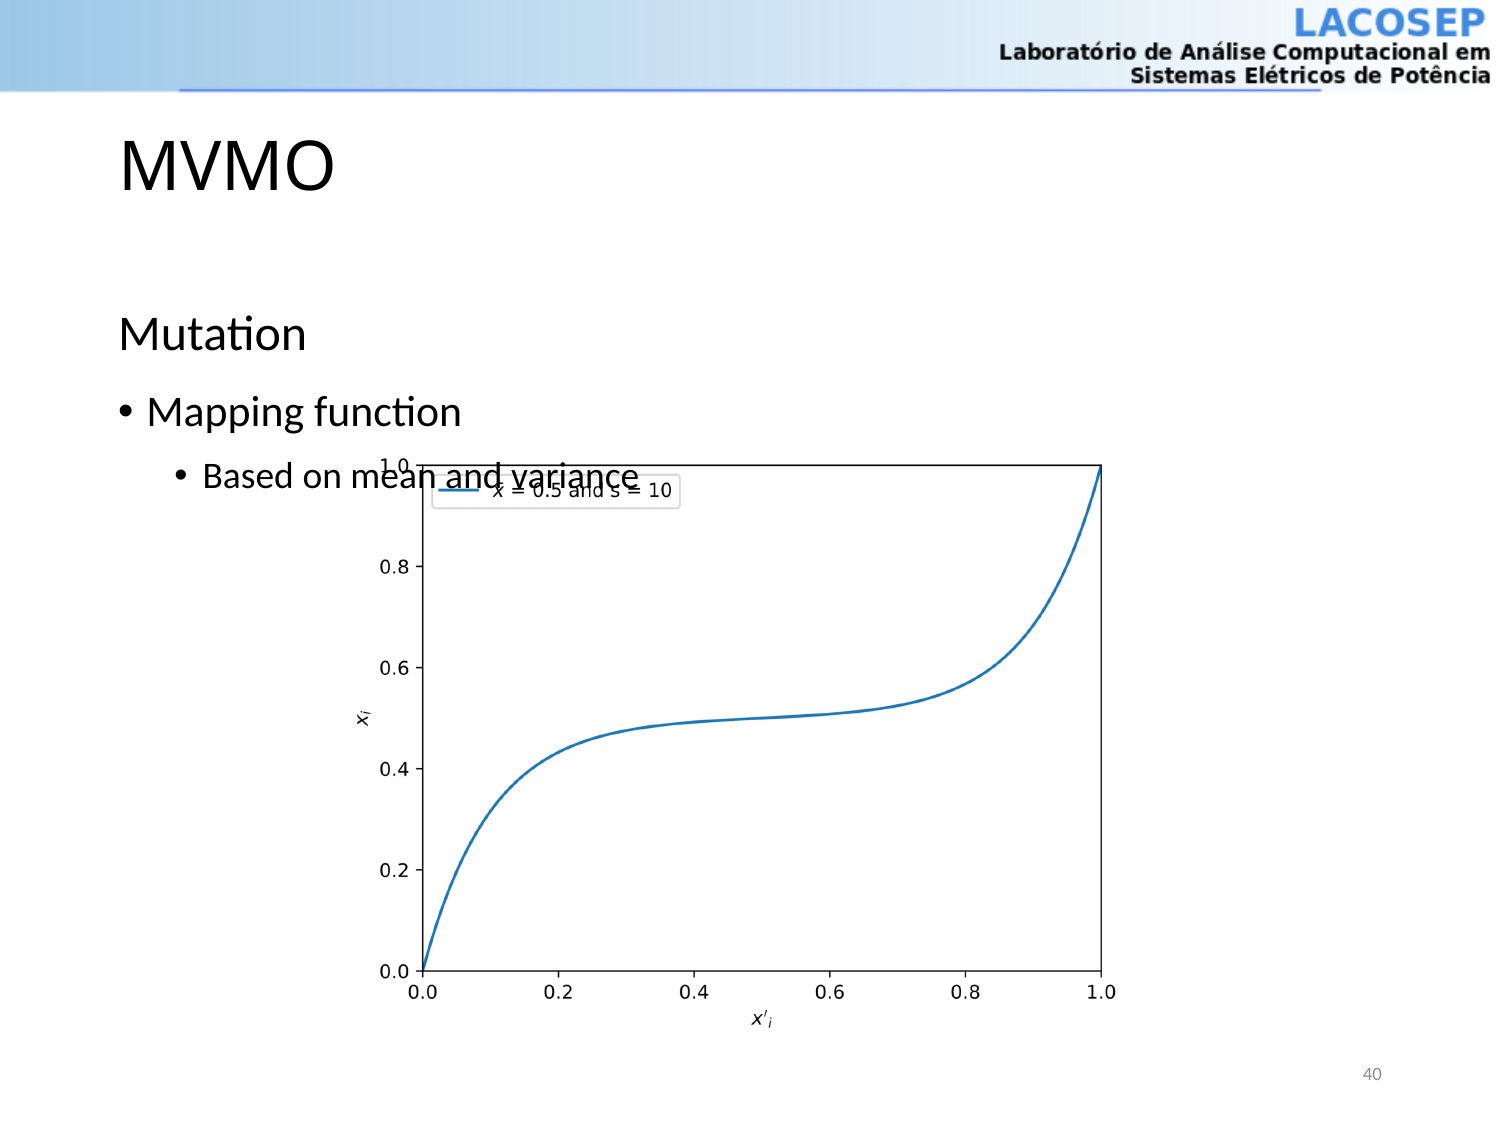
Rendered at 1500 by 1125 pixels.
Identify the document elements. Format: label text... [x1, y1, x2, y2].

title MVMO [103, 59, 1397, 278]
slide_number 40 [1059, 1042, 1397, 1103]
picture [0, 0, 1500, 1125]
